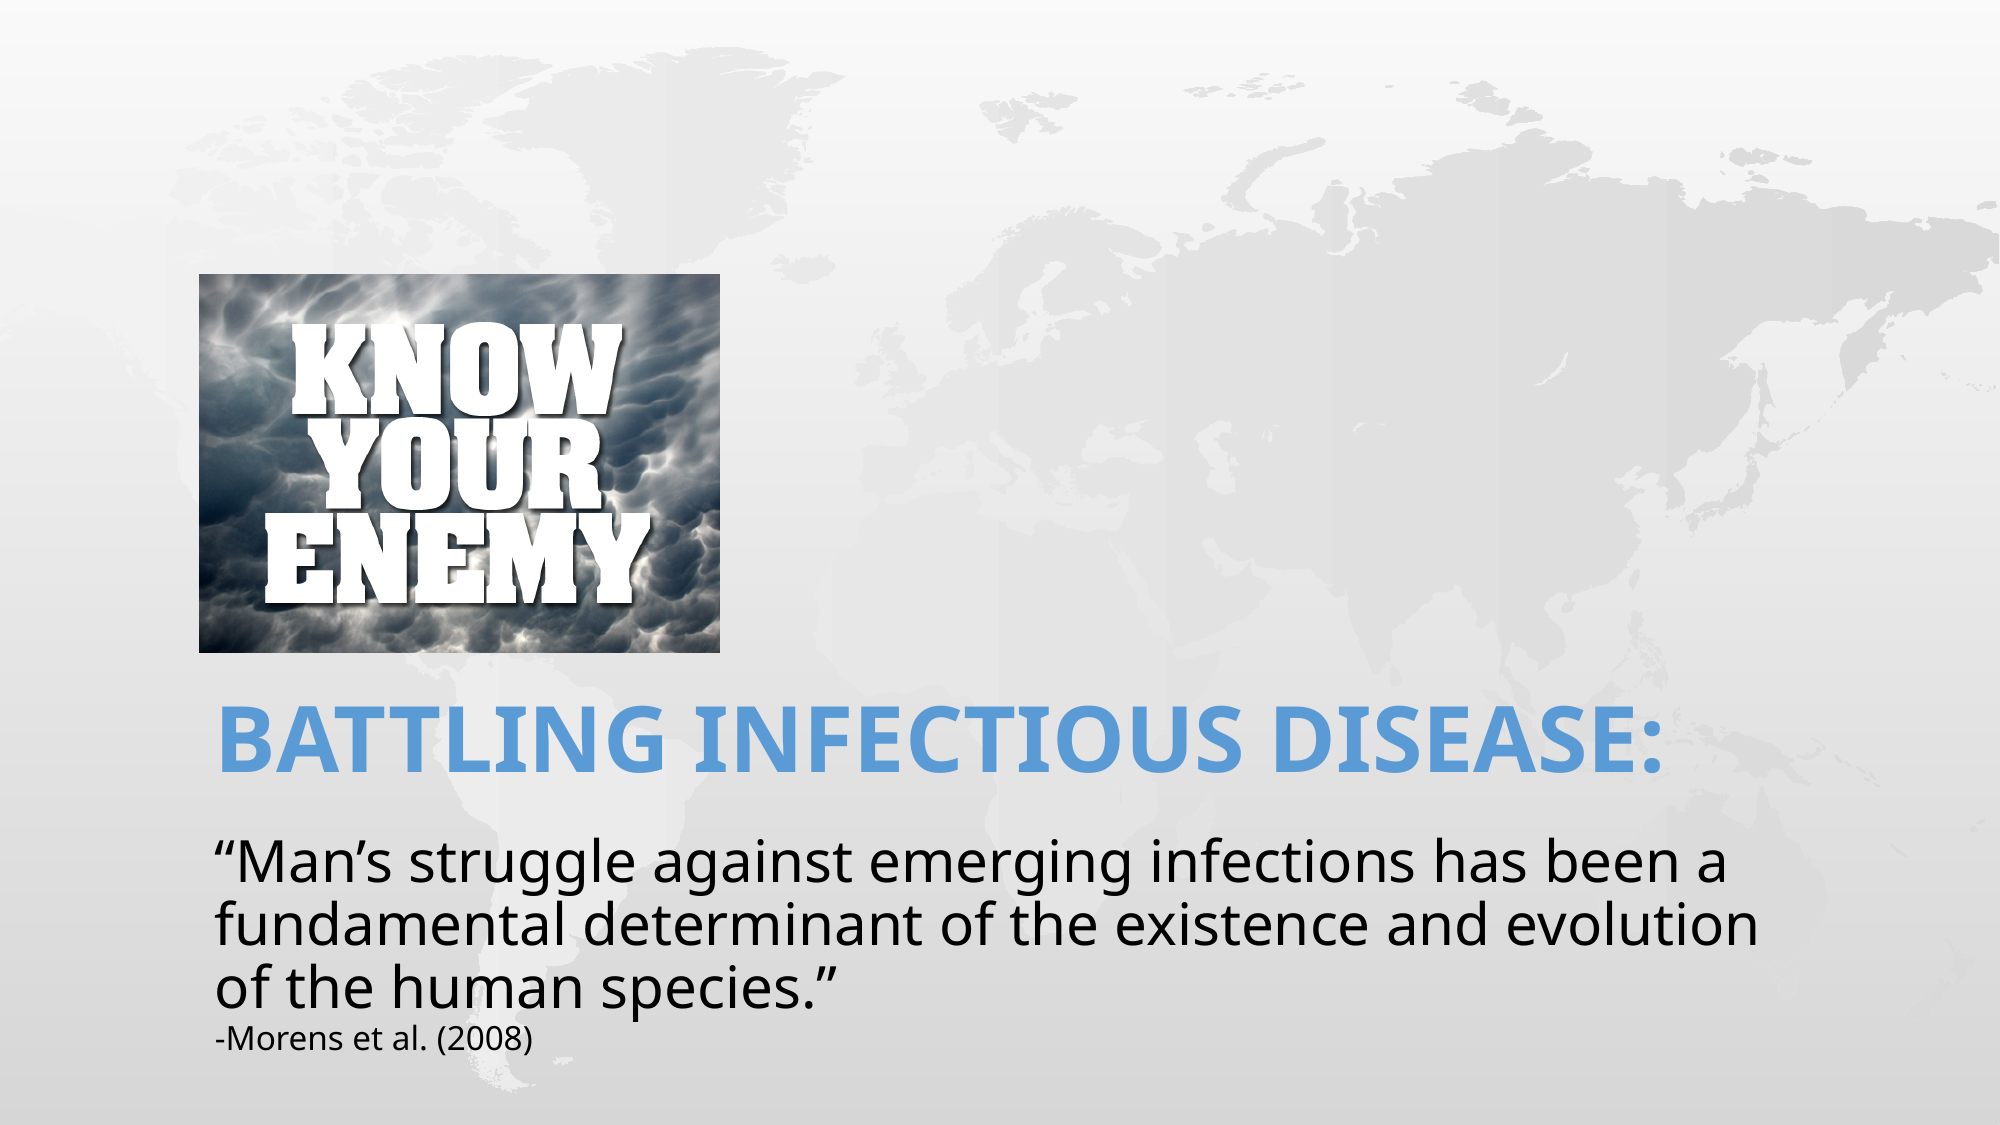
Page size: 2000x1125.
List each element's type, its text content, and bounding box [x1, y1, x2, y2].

picture [199, 274, 720, 654]
subtitle “Man’s struggle against emerging infections has been a fundamental determinant of the existence and evolution of the human species.” -Morens et al. (2008) [199, 825, 1800, 1013]
title BATTLING INFECTIOUS DISEASE: [199, 299, 1800, 800]
